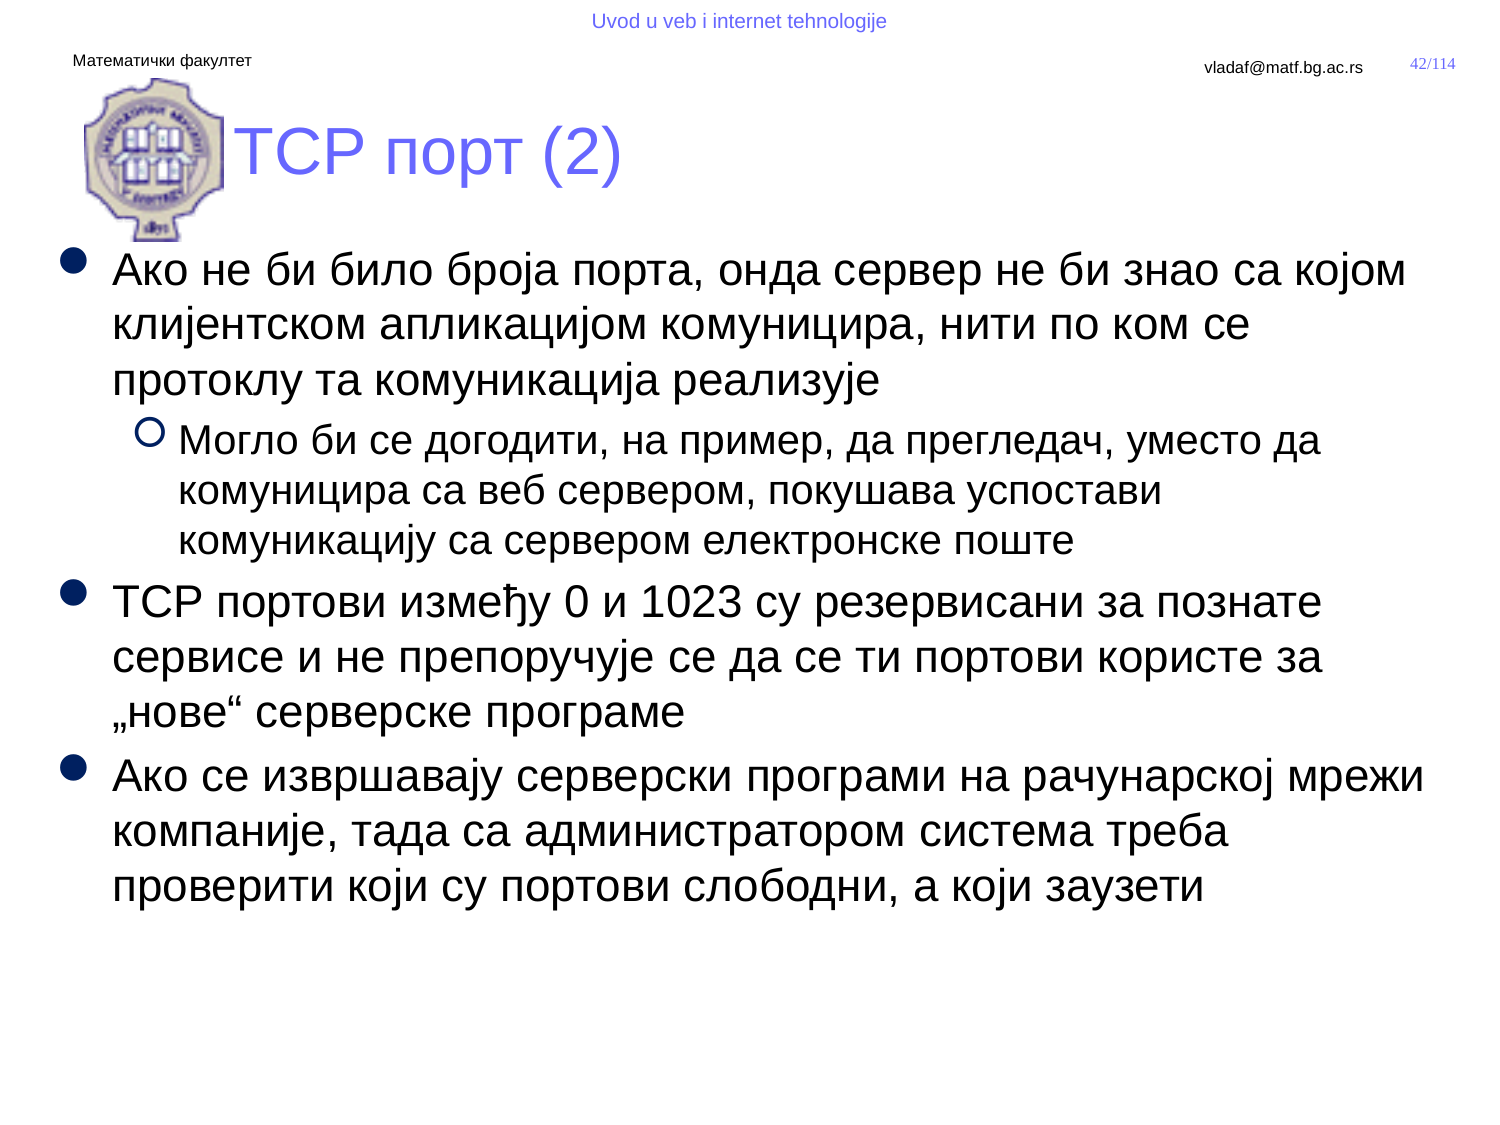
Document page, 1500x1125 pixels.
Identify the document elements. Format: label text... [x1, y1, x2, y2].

title TCP порт (2) [218, 54, 1483, 243]
picture [84, 78, 218, 231]
list Ако не би било броја порта, онда сервер не би знао са којом клијентском апликацијом комуницира, нити по ком се протоклу та комуникација реализује Могло би се догодити, на пример, да прегледач, уместо да комуницира са веб сервером, покушава успостави комуникацију са сервером електронске поште TCP портови између 0 и 1023 су резервисани за познате сервисе и не препоручује се да се ти портови користе за „нове“ серверске програме Ако се извршавају серверски програми на рачунарској мрежи компаније, тада са администратором система треба проверити који су портови слободни, а који заузети [41, 231, 1447, 588]
